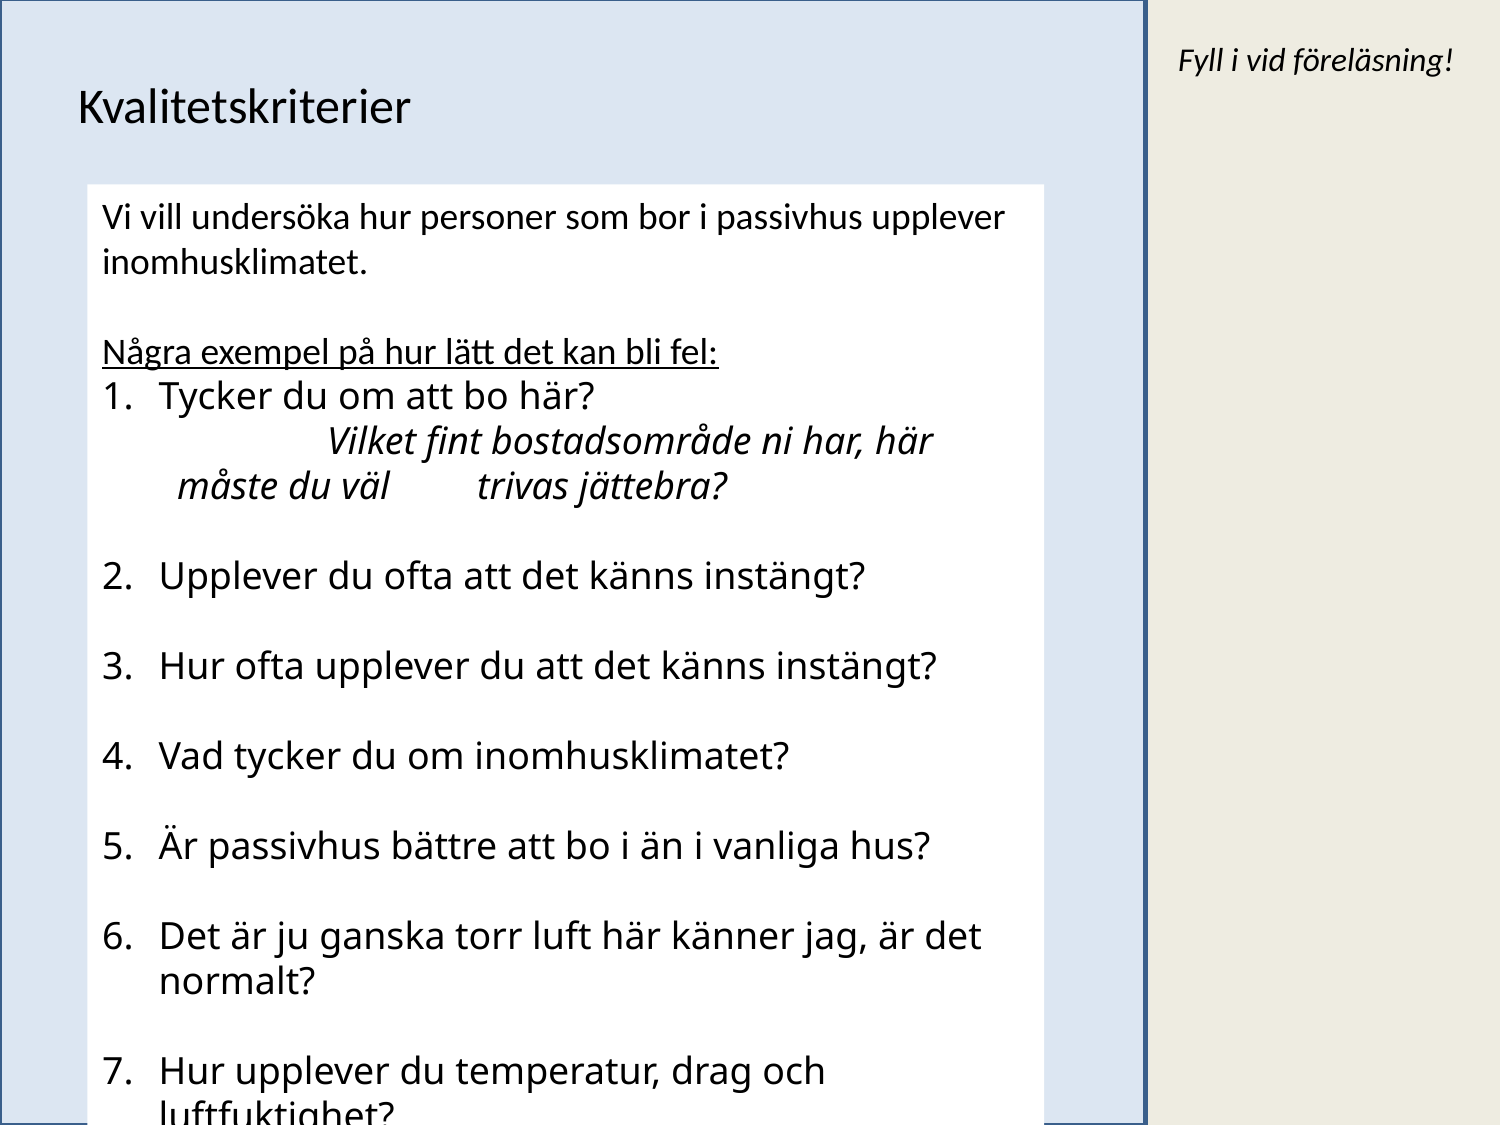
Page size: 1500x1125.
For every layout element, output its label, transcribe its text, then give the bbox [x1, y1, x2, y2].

text_box [1148, 0, 1500, 1125]
text_box [0, 0, 1148, 1125]
text_box Vi vill undersöka hur personer som bor i passivhus upplever inomhusklimatet. Några exempel på hur lätt det kan bli fel: Tycker du om att bo här? Vilket fint bostadsområde ni har, här måste du väl trivas jättebra? Upplever du ofta att det känns instängt? Hur ofta upplever du att det känns instängt? Vad tycker du om inomhusklimatet? Är passivhus bättre att bo i än i vanliga hus? Det är ju ganska torr luft här känner jag, är det normalt? Hur upplever du temperatur, drag och luftfuktighet? [87, 184, 1045, 1125]
text_box Fyll i vid föreläsning! [1163, 30, 1495, 86]
text_box Kvalitetskriterier [63, 66, 1068, 142]
